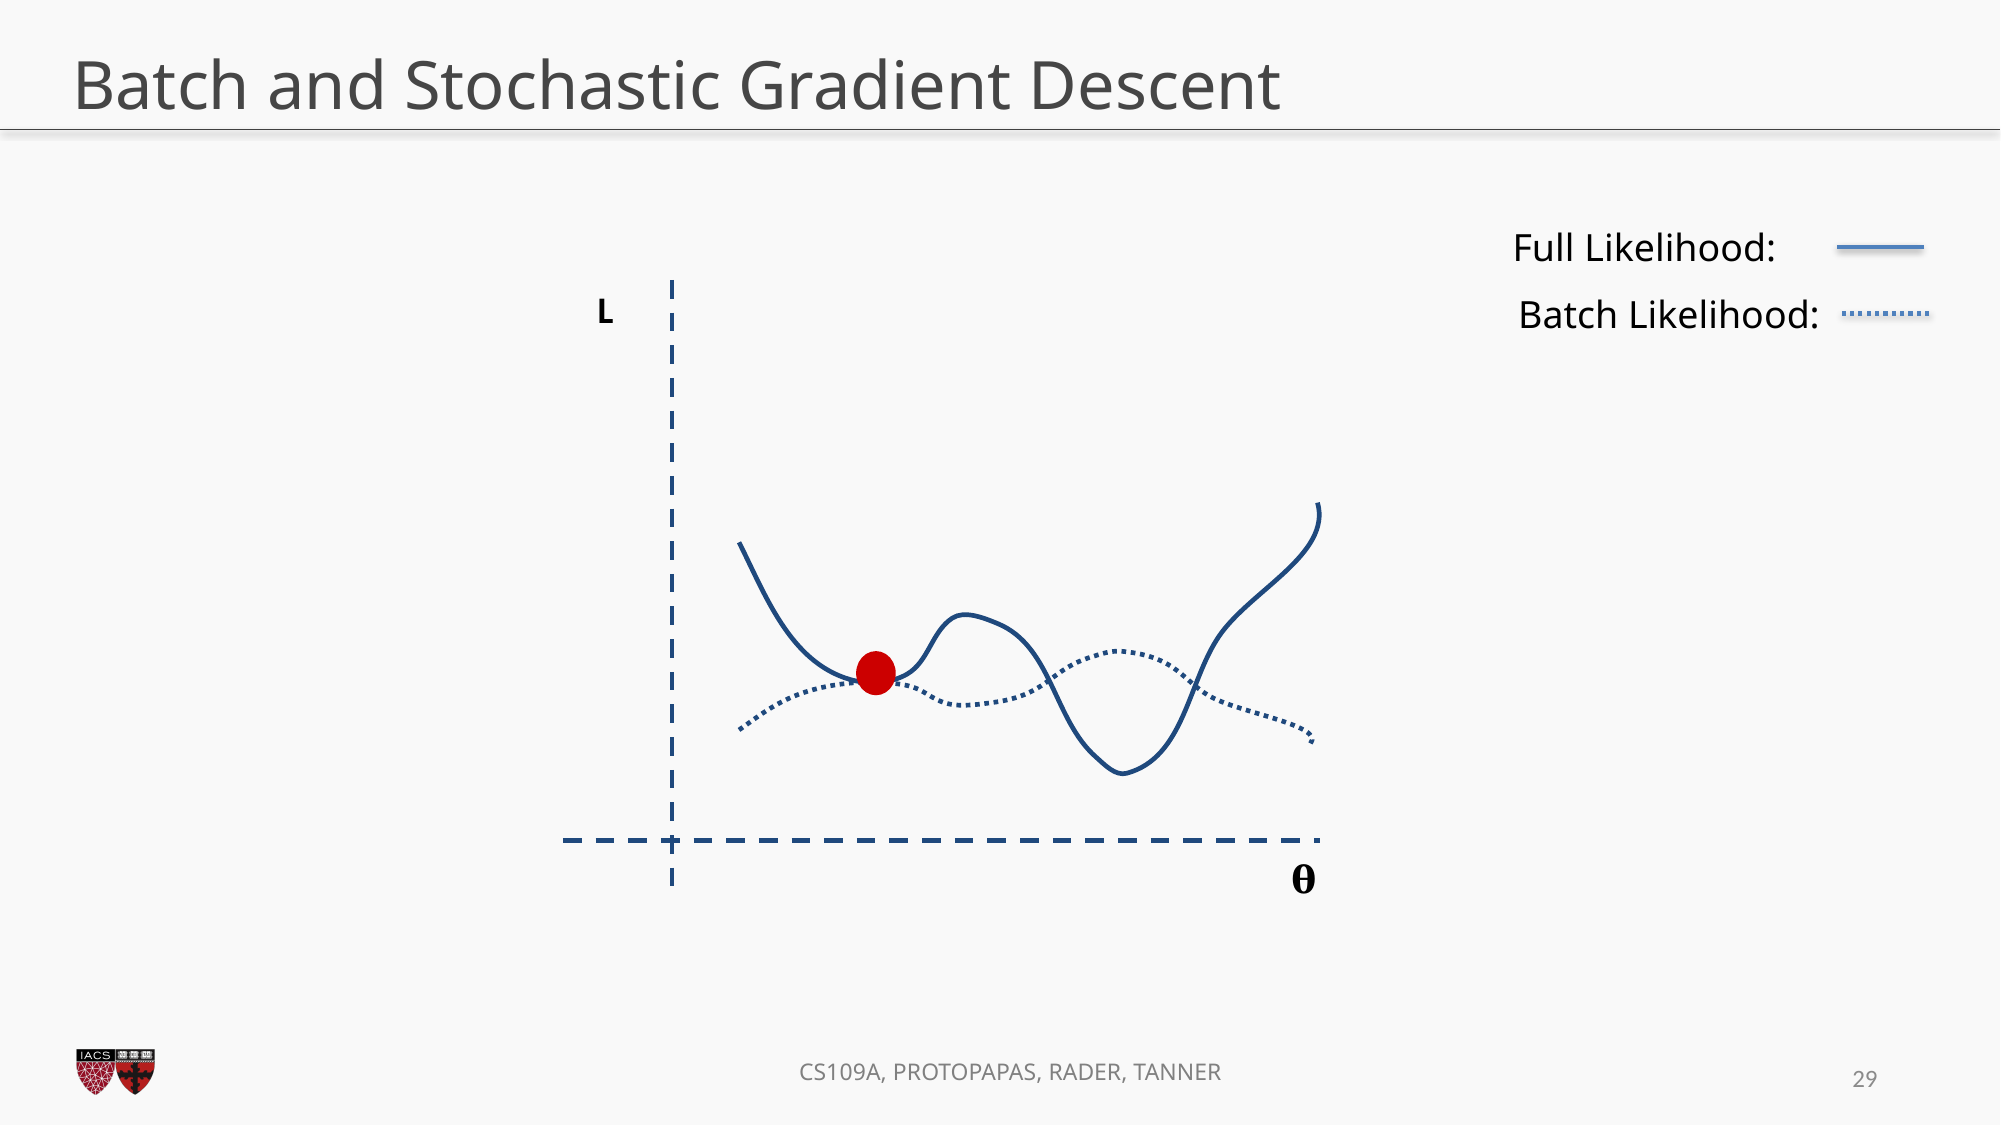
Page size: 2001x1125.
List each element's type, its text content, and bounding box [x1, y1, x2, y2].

title Batch and Stochastic Gradient Descent [57, 35, 1943, 162]
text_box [1499, 216, 1930, 345]
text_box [562, 270, 1365, 946]
picture [75, 1049, 155, 1095]
